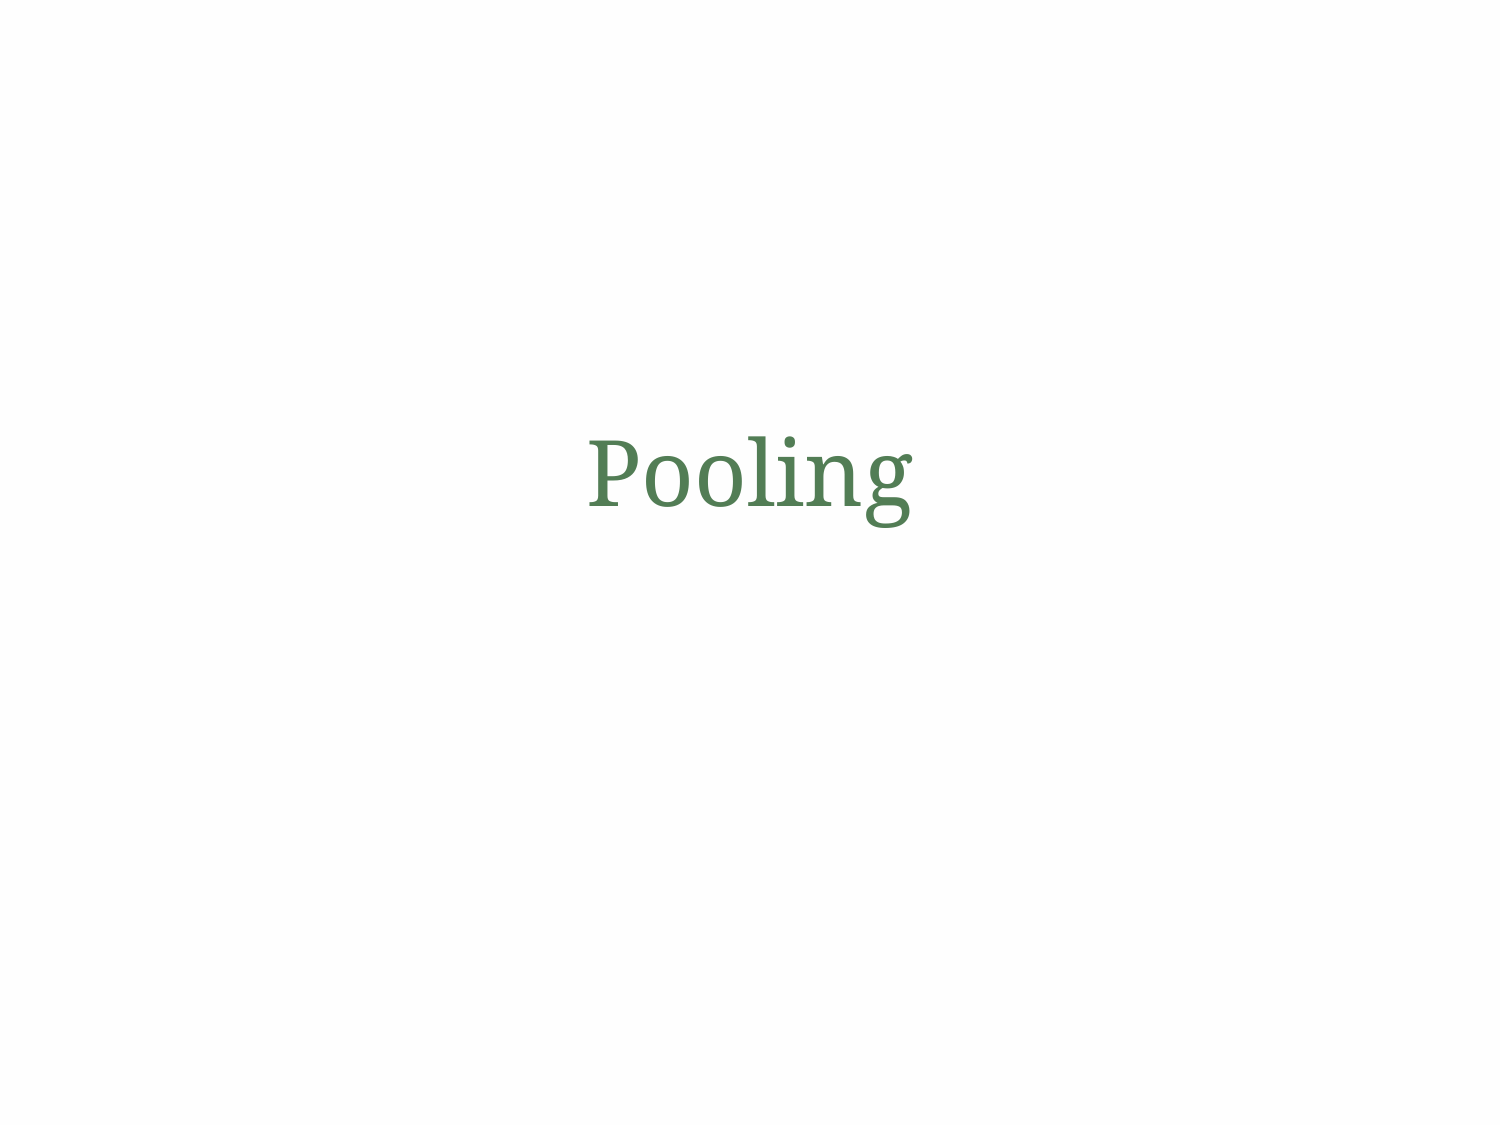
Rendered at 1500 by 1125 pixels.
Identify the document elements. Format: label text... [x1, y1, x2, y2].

title Pooling [112, 349, 1388, 591]
